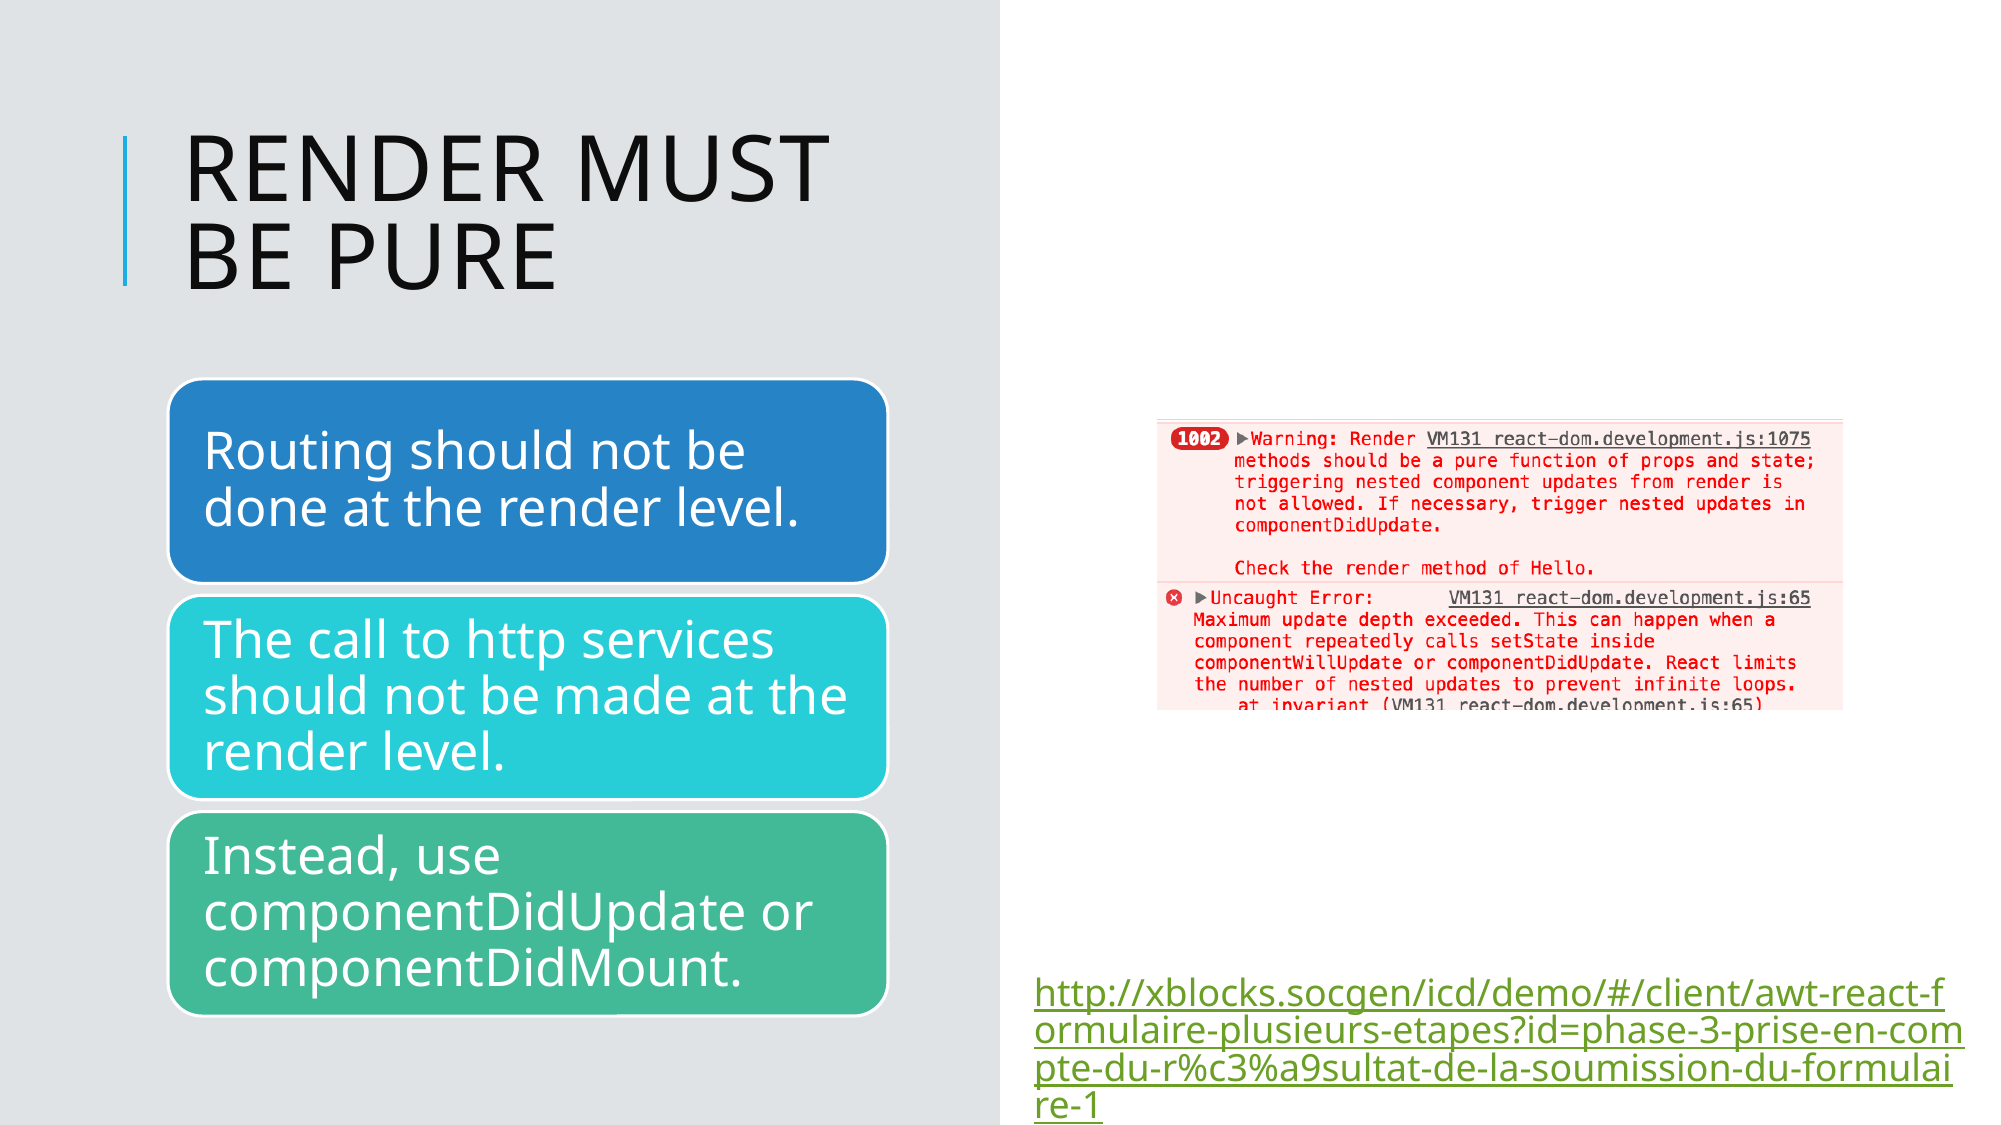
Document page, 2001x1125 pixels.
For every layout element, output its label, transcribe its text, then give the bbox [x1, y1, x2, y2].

title Render must be pure [168, 75, 888, 363]
picture [1157, 415, 1843, 711]
text_box http://xblocks.socgen/icd/demo/#/client/awt-react-formulaire-plusieurs-etapes?id=phase-3-prise-en-compte-du-r%c3%a9sultat-de-la-soumission-du-formulaire-1 [1019, 961, 1981, 1028]
text_box [0, 0, 1001, 1125]
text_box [167, 374, 889, 1021]
